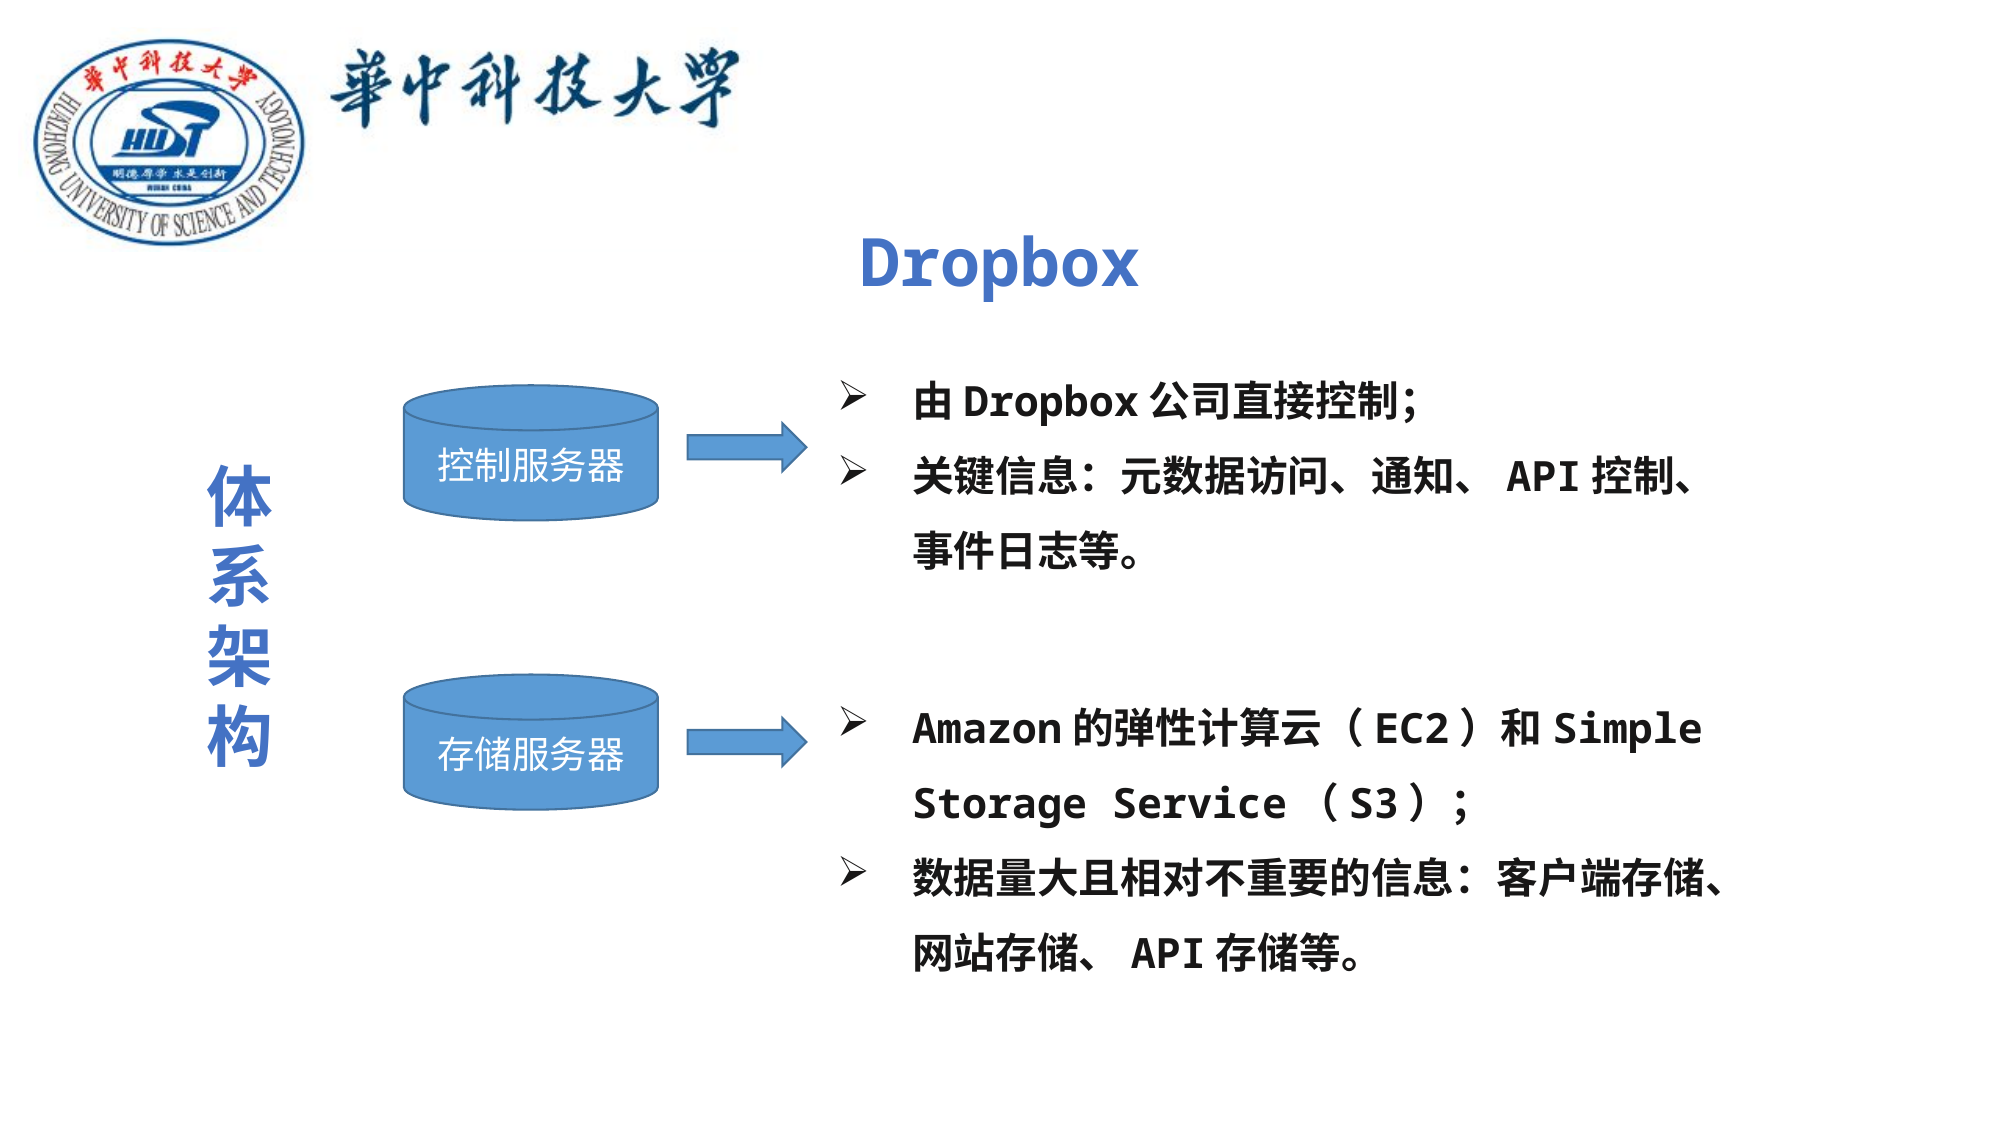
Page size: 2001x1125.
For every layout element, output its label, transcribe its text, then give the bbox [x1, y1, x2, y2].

text_box Dropbox [598, 194, 1402, 308]
picture [18, 27, 764, 252]
text_box 由Dropbox公司直接控制； 关键信息：元数据访问、通知、API控制、事件日志等。 [821, 323, 1707, 583]
text_box 控制服务器 [402, 384, 659, 522]
text_box [686, 715, 808, 769]
text_box Amazon的弹性计算云（EC2）和Simple Storage Service（S3）； 数据量大且相对不重要的信息：客户端存储、网站存储、API存储等。 [822, 809, 1799, 985]
text_box 存储服务器 [402, 673, 659, 811]
text_box 体系架构 [179, 447, 301, 782]
text_box [686, 420, 808, 474]
